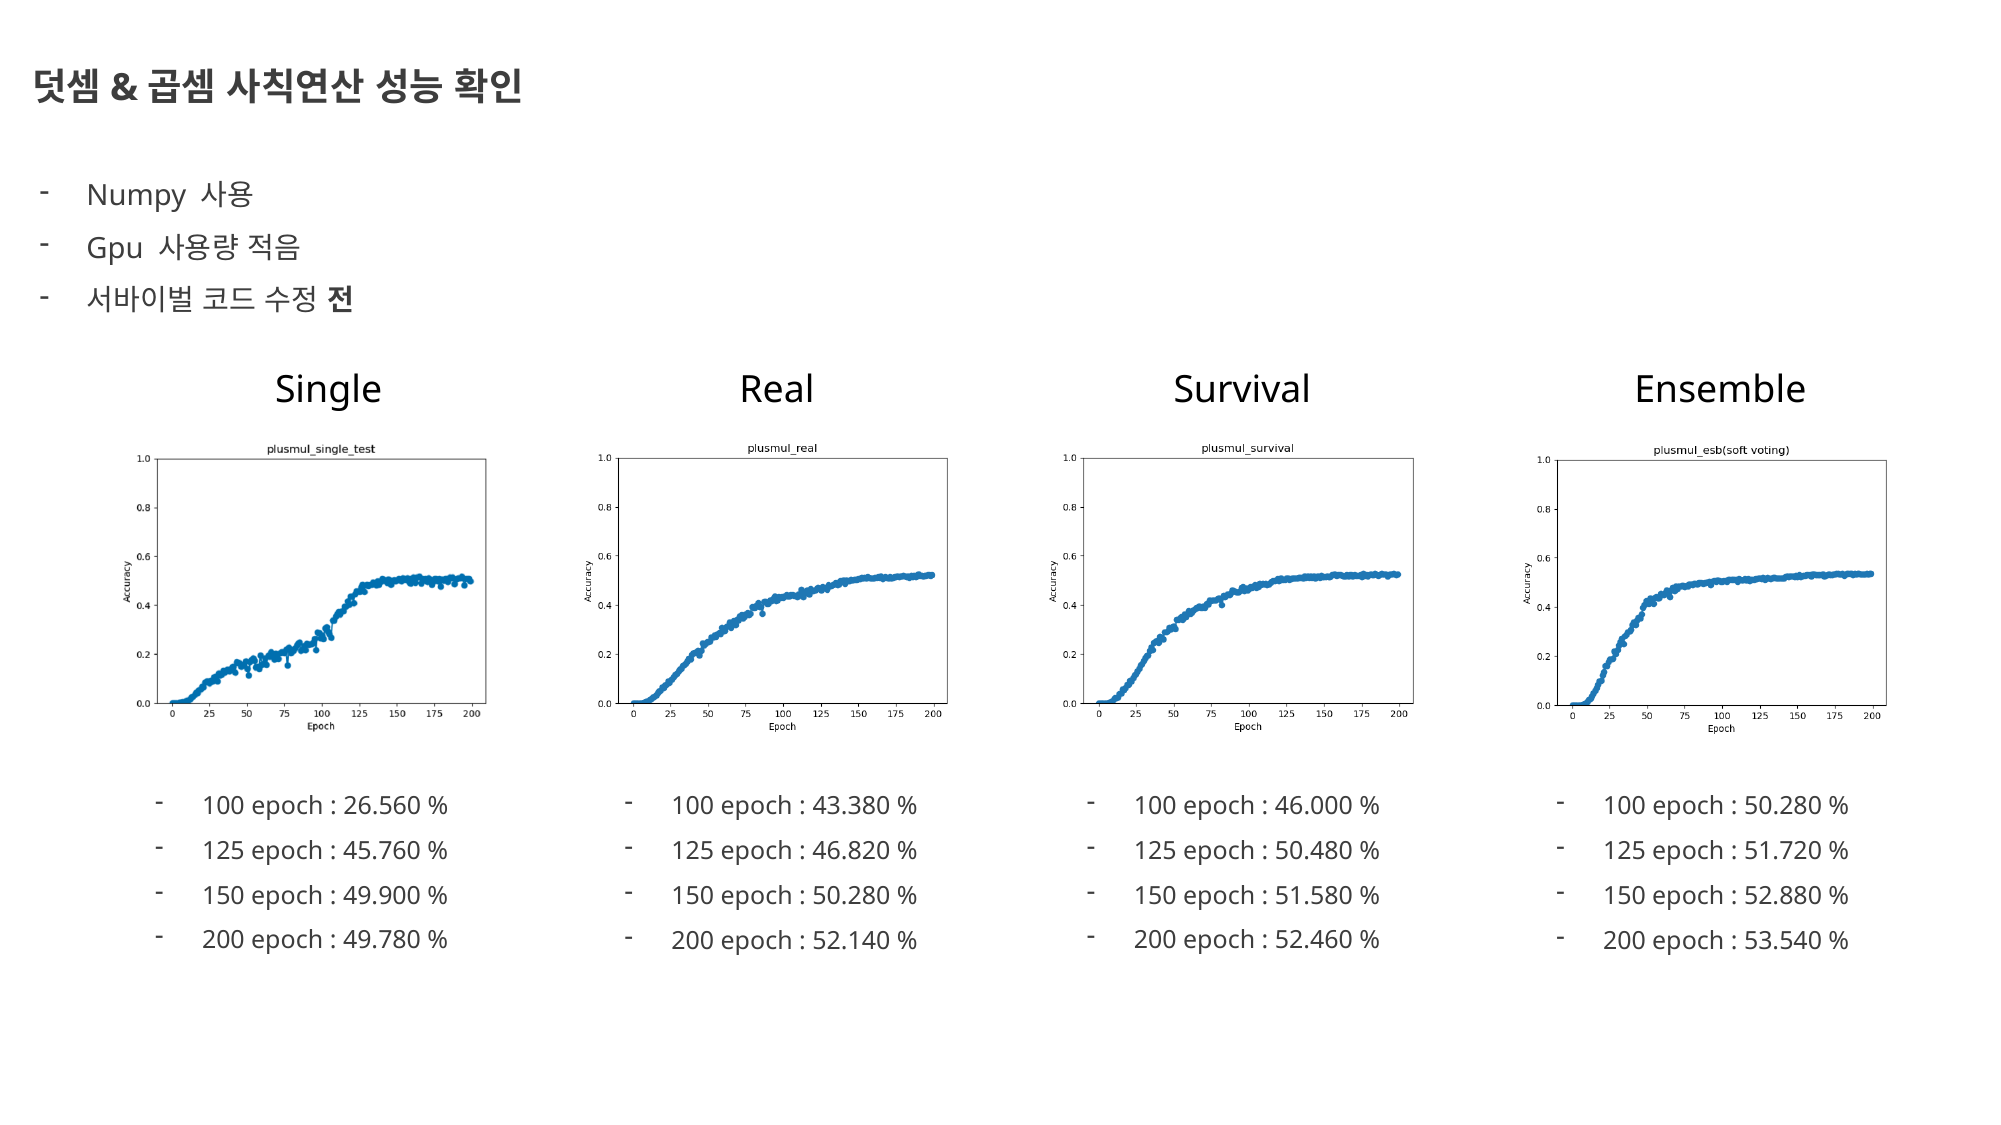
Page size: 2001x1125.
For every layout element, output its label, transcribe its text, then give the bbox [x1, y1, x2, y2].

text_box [534, 358, 989, 960]
text_box 100 epoch : 26.560 % 125 epoch : 45.760 % 150 epoch : 49.900 % 200 epoch : 49.780 % [65, 767, 500, 962]
text_box 덧셈&곱셈 사칙연산 성능 확인 [17, 33, 1968, 116]
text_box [997, 358, 1455, 960]
text_box Numpy 사용 Gpu 사용량 적음 서바이벌 코드 수정 전 [24, 151, 1976, 324]
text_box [1466, 358, 1928, 960]
text_box Single [226, 358, 432, 418]
picture [111, 425, 511, 735]
